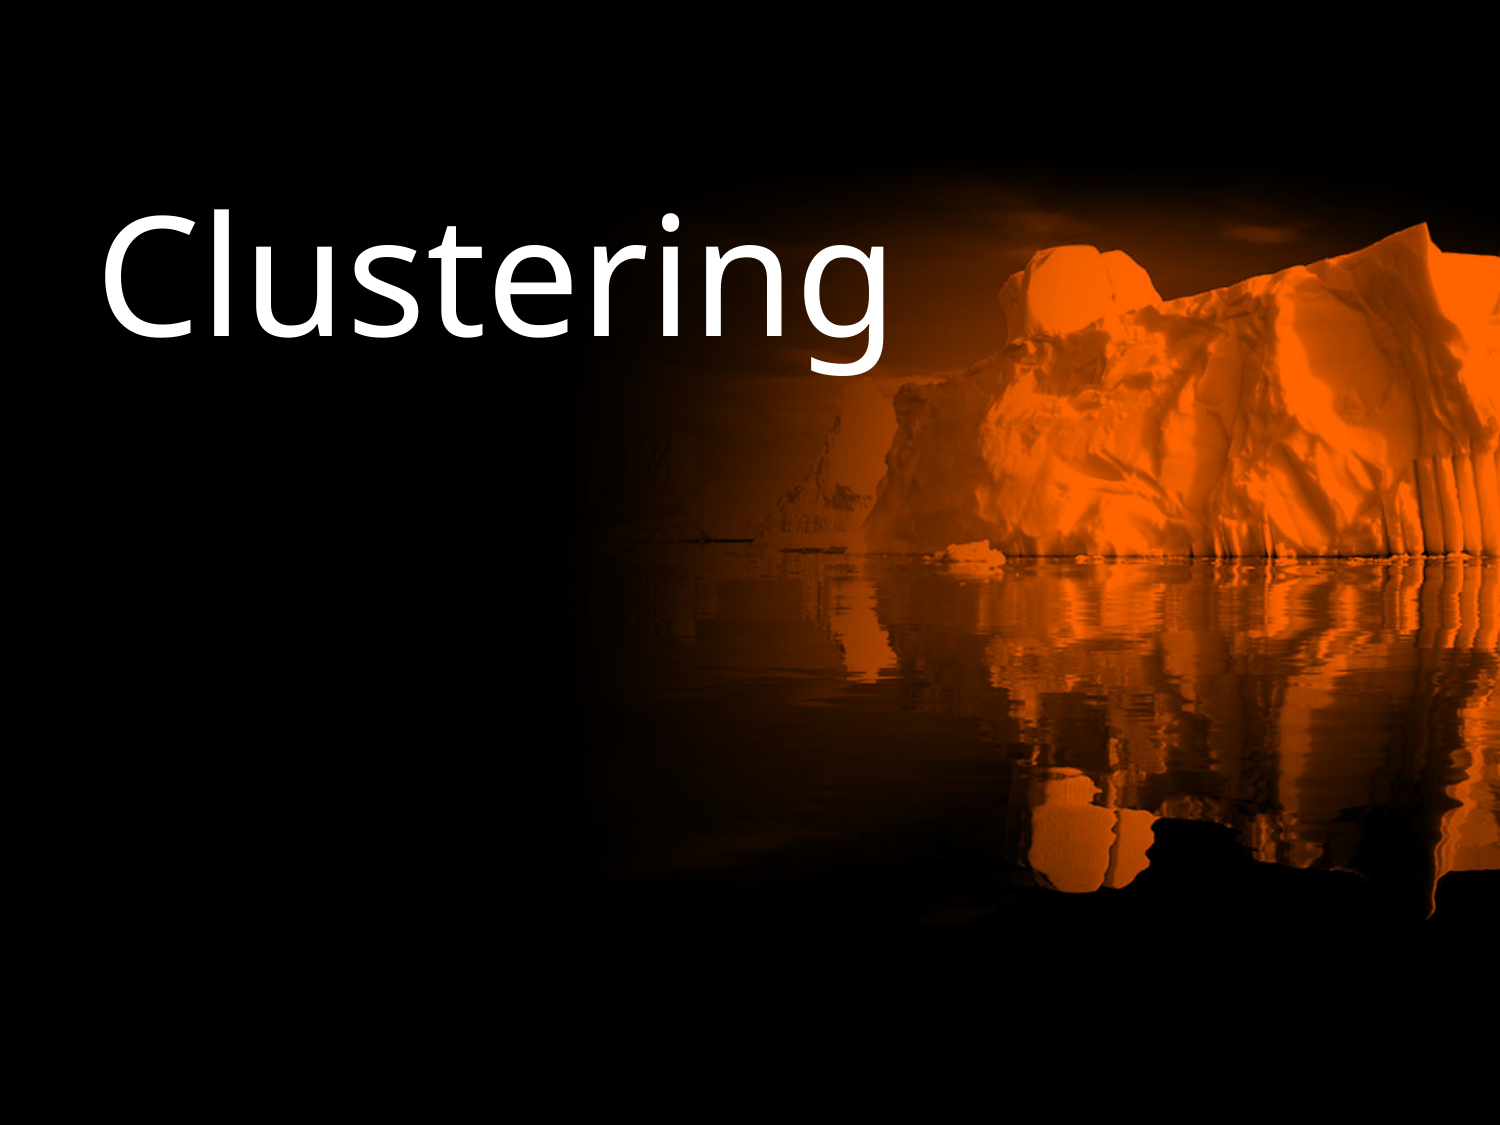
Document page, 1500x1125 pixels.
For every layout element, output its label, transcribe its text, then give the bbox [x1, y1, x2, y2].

picture [486, 131, 1500, 947]
title Clustering [80, 196, 1416, 386]
